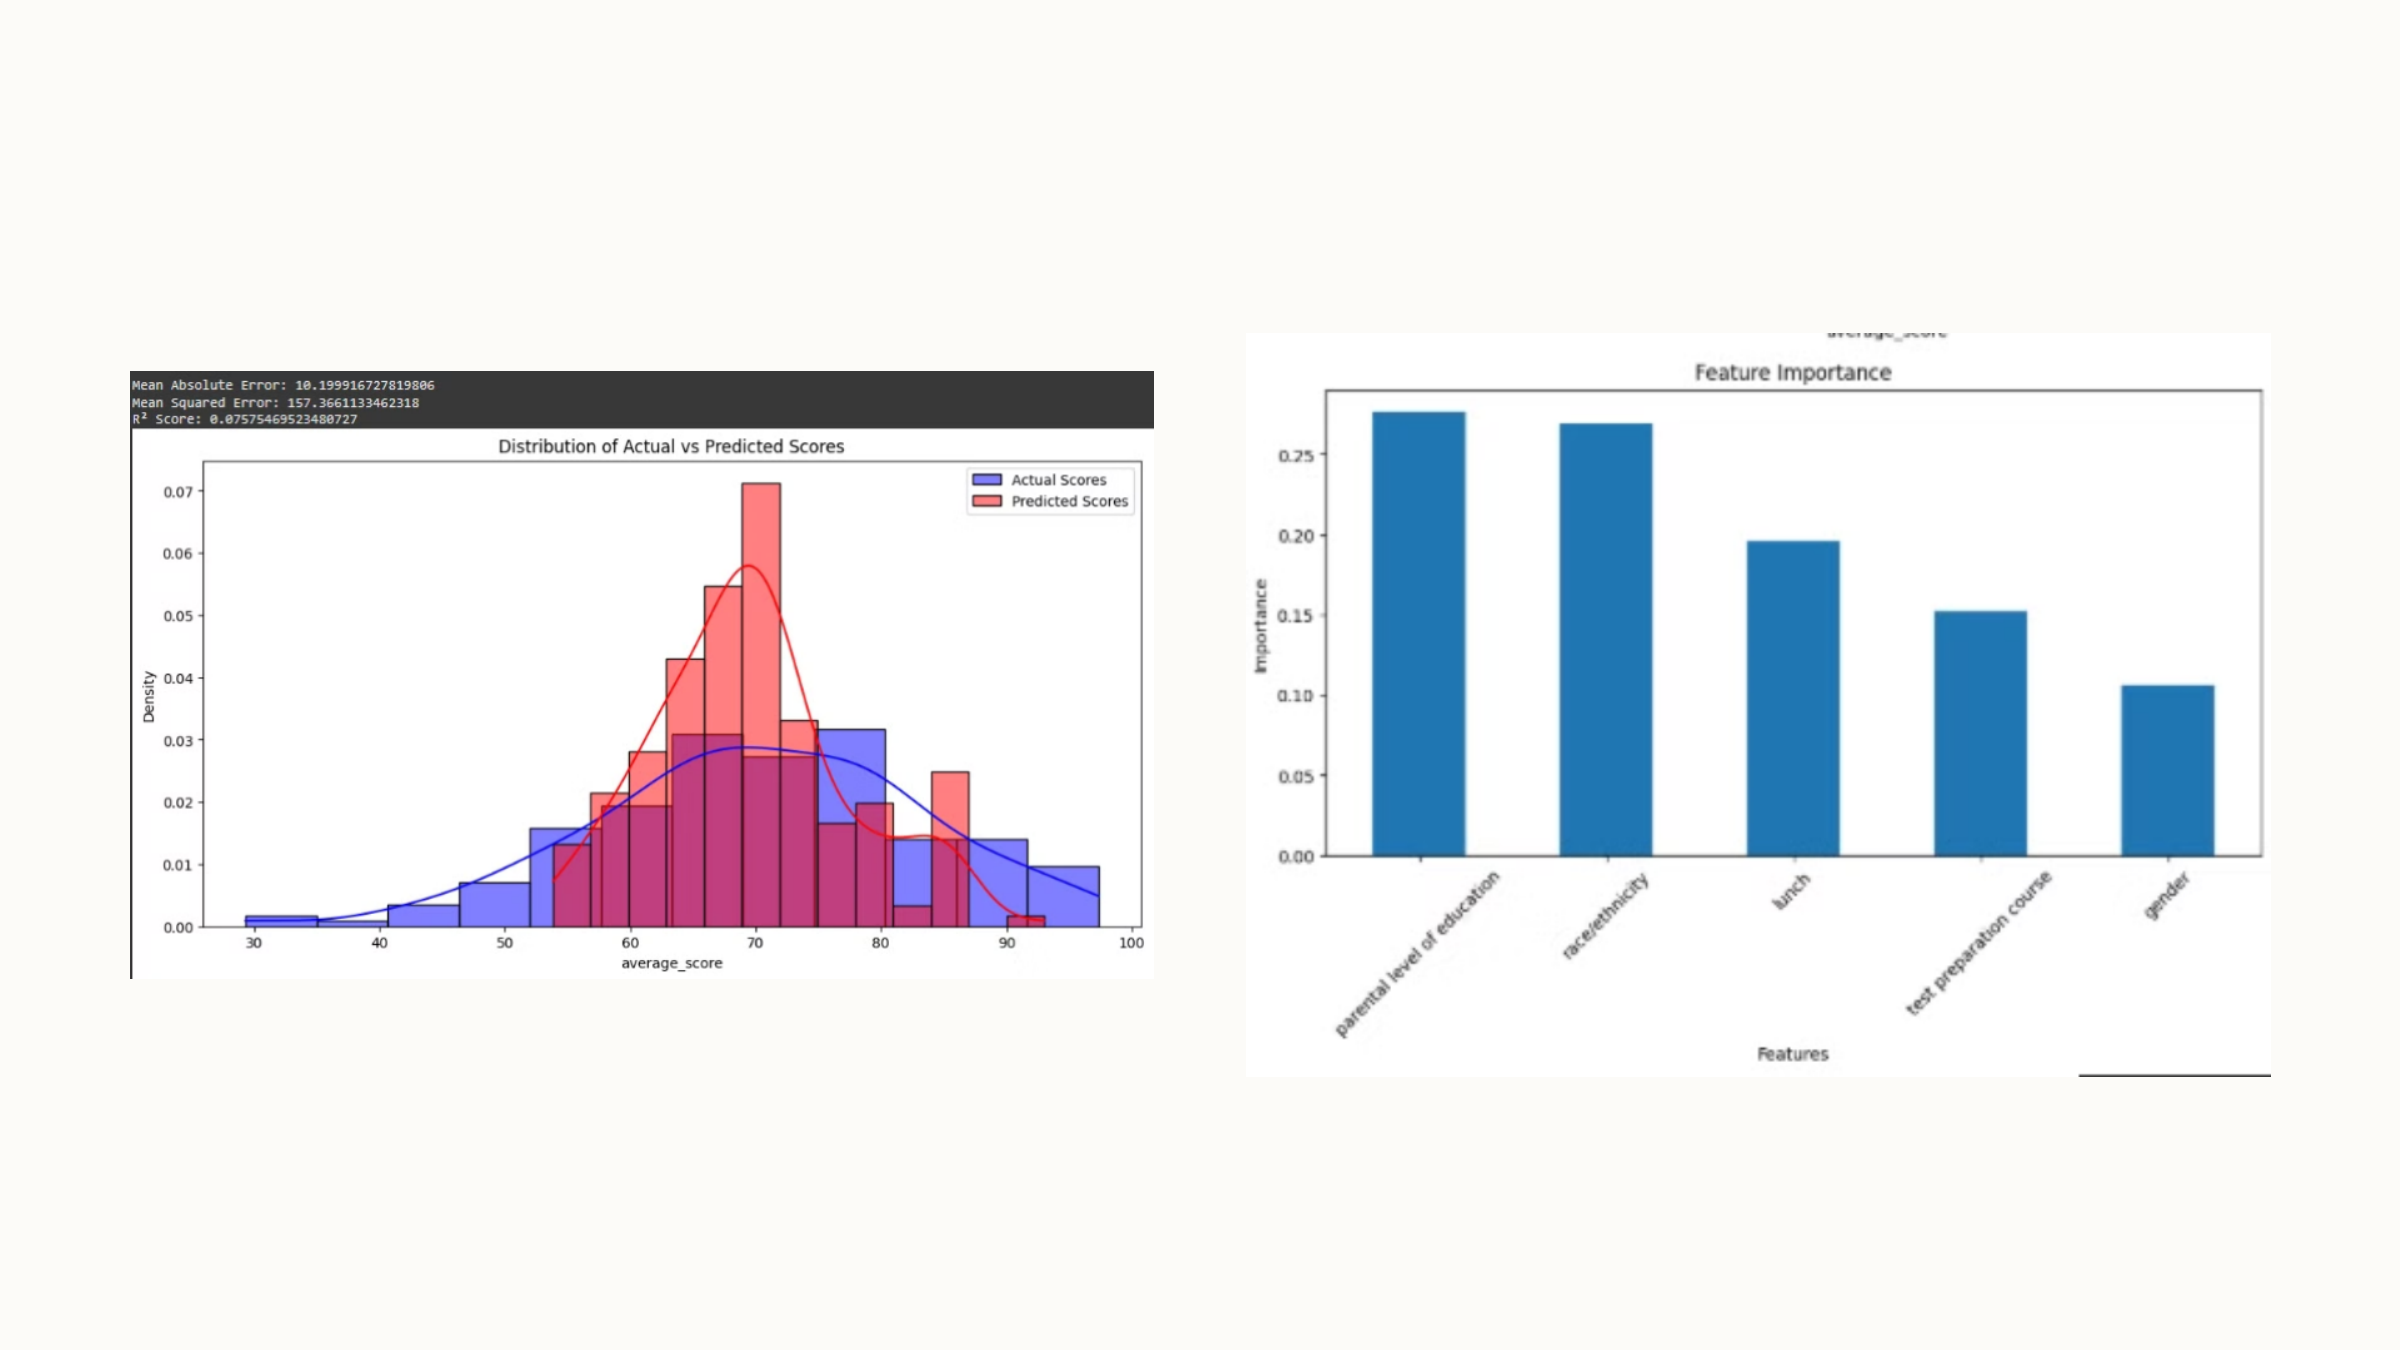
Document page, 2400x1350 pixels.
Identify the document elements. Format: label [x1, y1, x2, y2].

picture [129, 370, 1154, 979]
picture [1246, 333, 2272, 1077]
